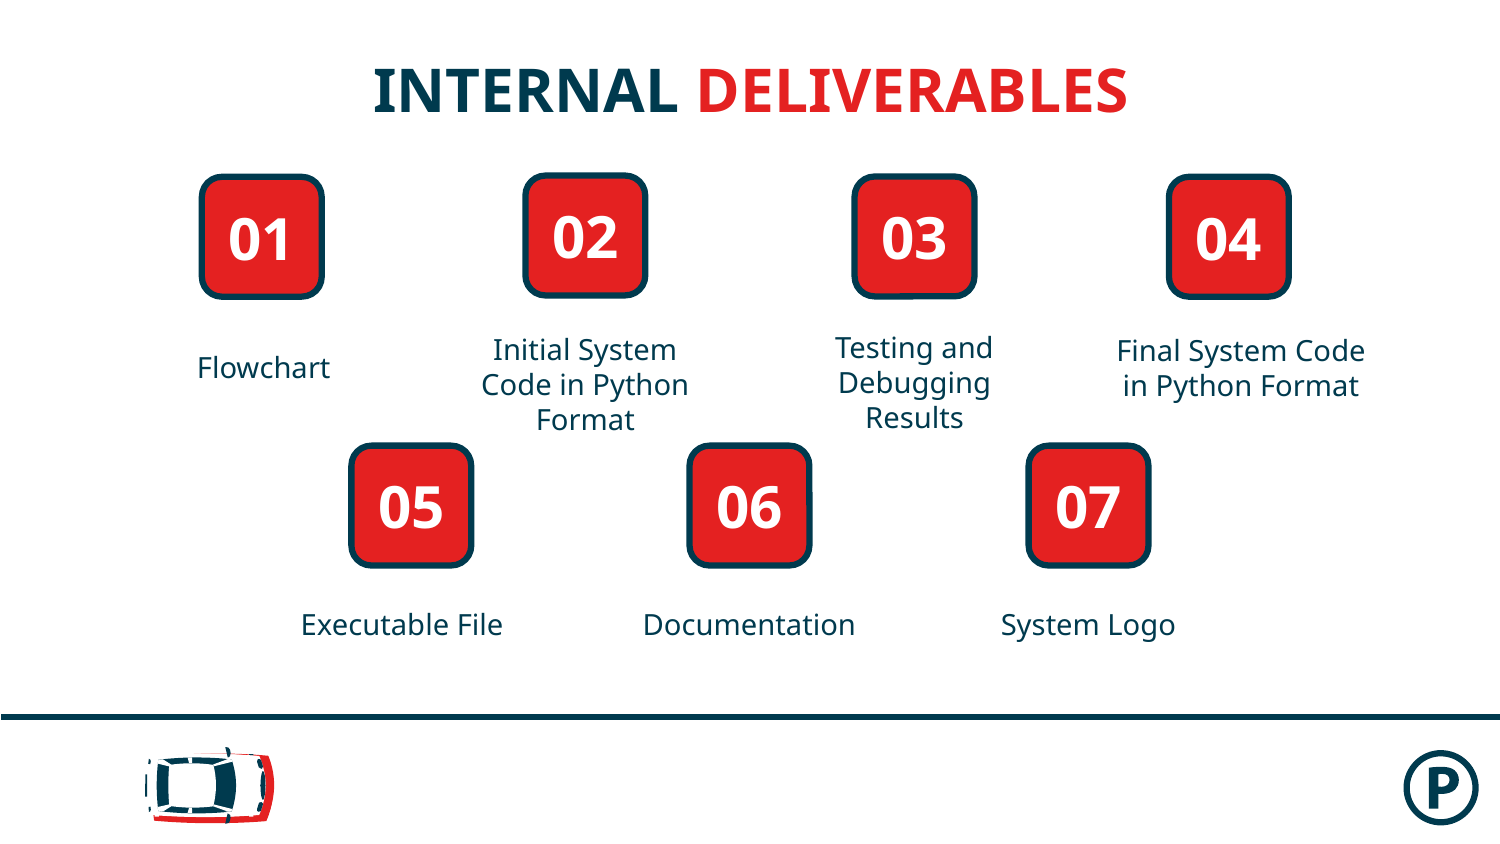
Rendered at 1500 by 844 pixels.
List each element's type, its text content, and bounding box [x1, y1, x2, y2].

subtitle Final System Code in Python Format [1100, 316, 1382, 423]
text_box 01 [201, 176, 322, 297]
text_box 02 [525, 175, 646, 296]
title INTERNAL DELIVERABLES [119, 41, 1384, 136]
text_box Documentation [609, 591, 890, 662]
text_box System Logo [948, 591, 1229, 662]
text_box 03 [854, 176, 975, 297]
text_box Initial System Code in Python Format [445, 316, 726, 422]
text_box 06 [689, 445, 810, 566]
subtitle Executable File [261, 591, 543, 662]
text_box 04 [1168, 176, 1289, 297]
text_box 07 [1028, 445, 1149, 566]
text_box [117, 699, 298, 844]
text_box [1404, 752, 1478, 823]
text_box Flowchart [123, 334, 405, 405]
subtitle Testing and Debugging Results [774, 314, 1055, 421]
text_box 05 [351, 445, 472, 566]
